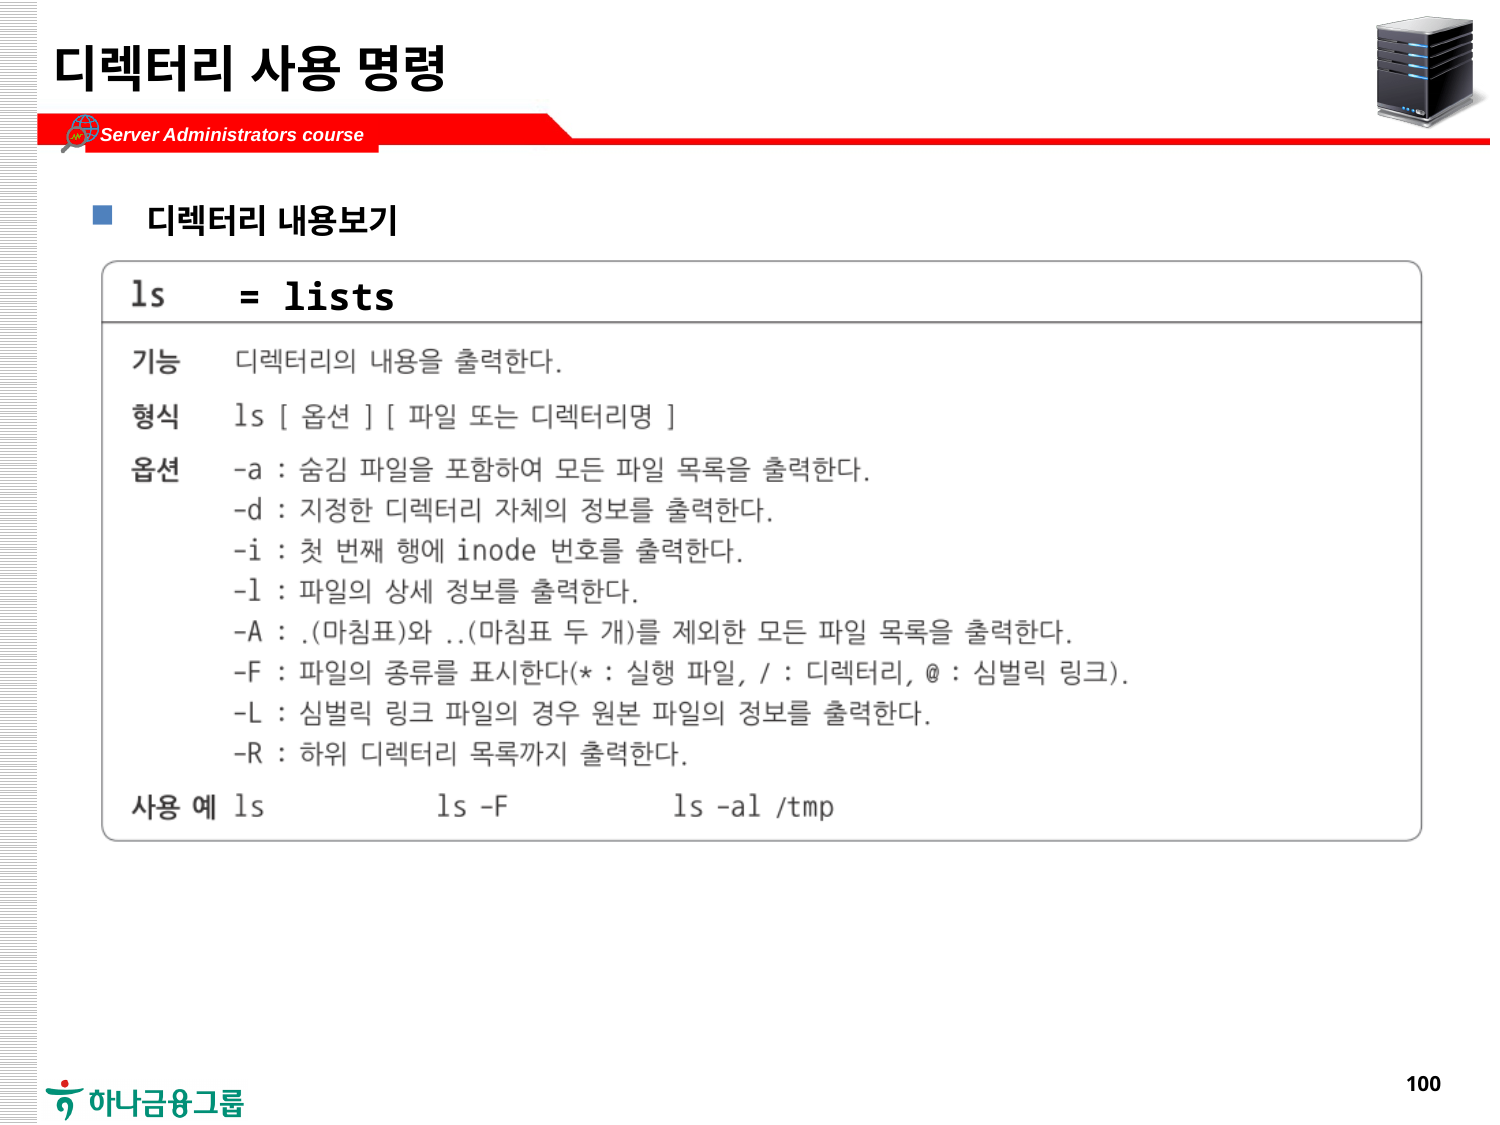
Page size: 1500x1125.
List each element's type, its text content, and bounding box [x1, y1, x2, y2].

title 디렉터리 사용 명령 [37, 22, 1425, 113]
picture [100, 255, 1426, 847]
picture [38, 7, 1495, 167]
picture [41, 1079, 248, 1121]
list 디렉터리 내용보기 [75, 172, 1436, 1059]
